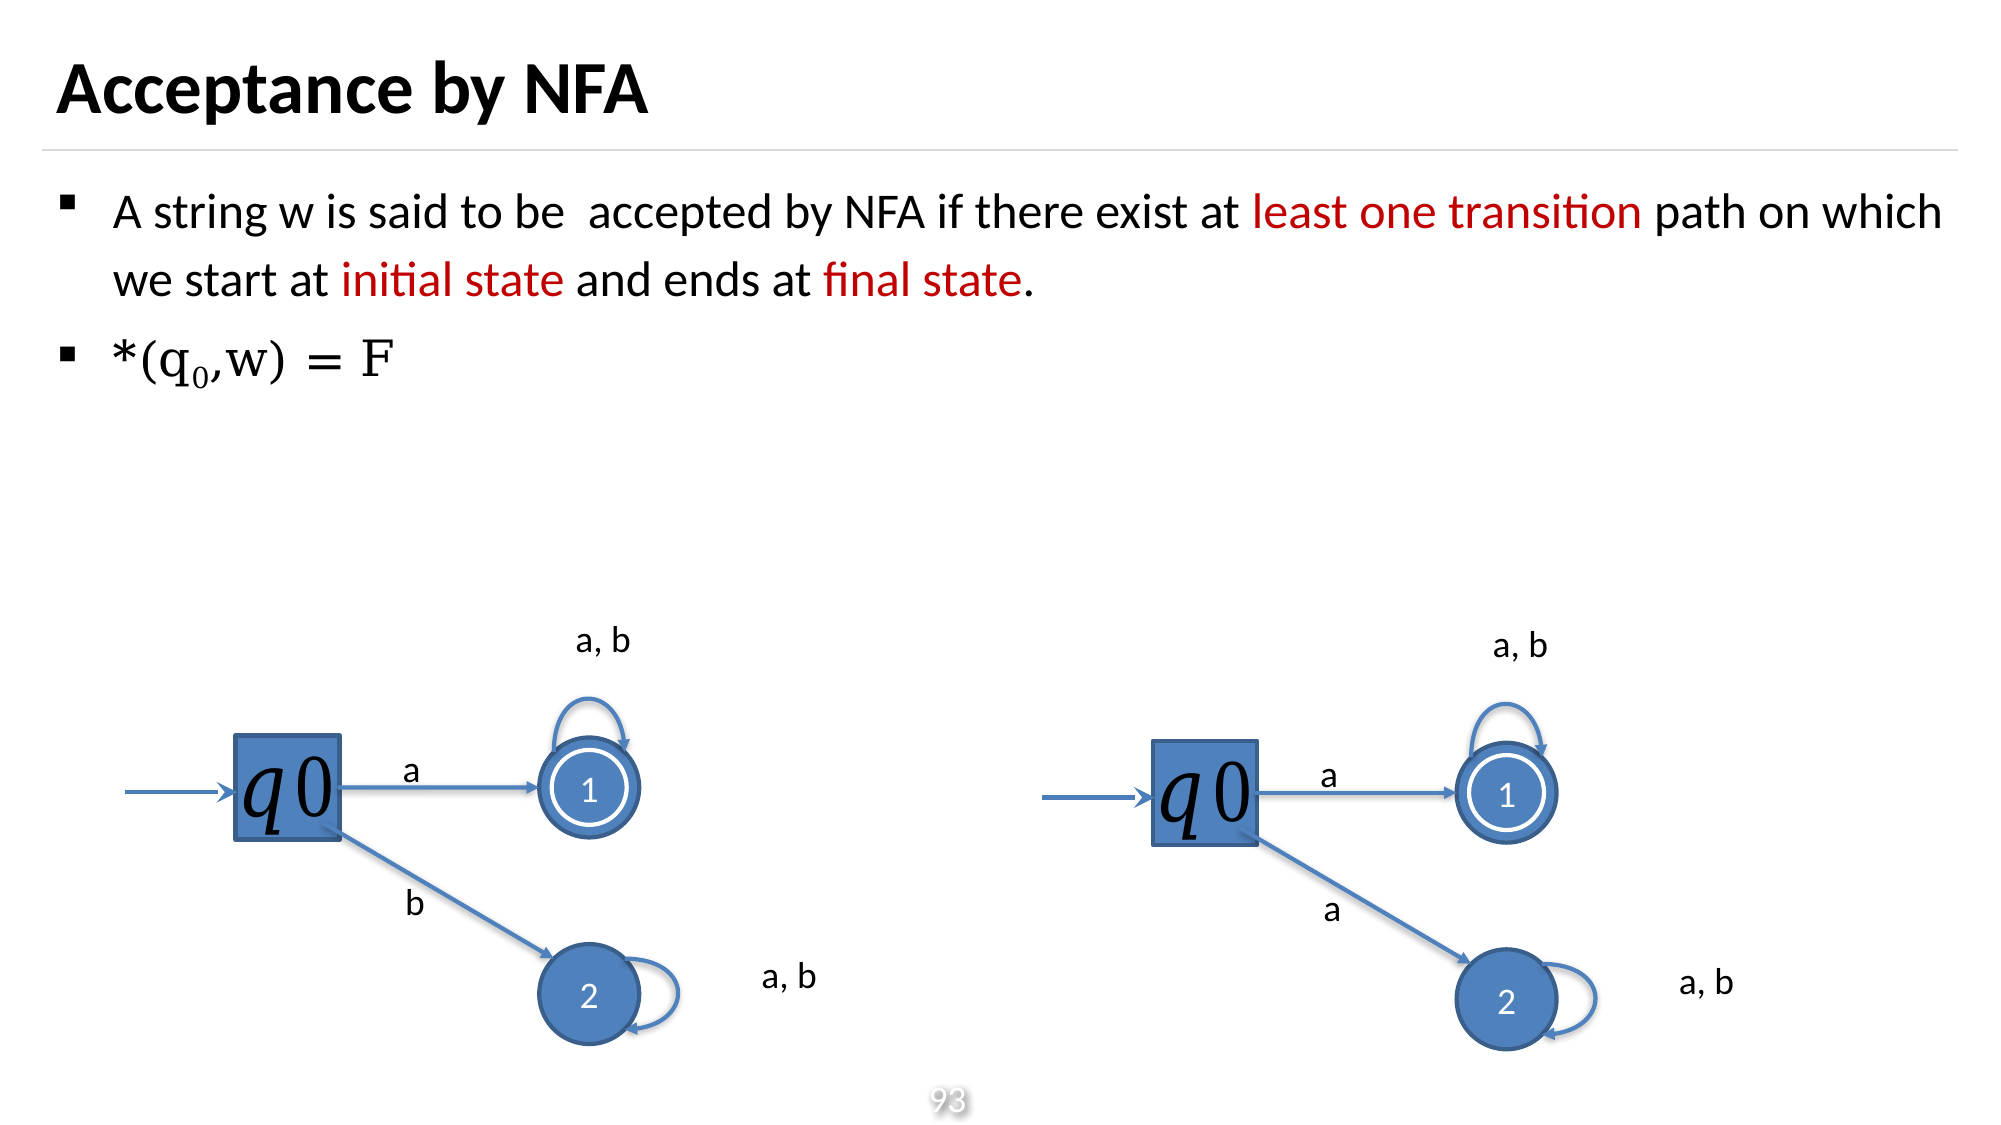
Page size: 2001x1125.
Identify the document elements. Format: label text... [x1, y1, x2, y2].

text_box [588, 993, 661, 997]
text_box a [387, 737, 436, 786]
text_box a, b [746, 943, 832, 1004]
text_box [1239, 827, 1472, 965]
text_box [1466, 753, 1547, 833]
text_box [549, 748, 629, 827]
text_box a [1305, 742, 1353, 792]
text_box a, b [560, 607, 646, 667]
title Acceptance by NFA [41, 17, 1959, 150]
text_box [588, 716, 592, 788]
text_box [322, 822, 555, 959]
text_box a, b [1663, 949, 1750, 1009]
text_box a, b [1477, 612, 1564, 673]
